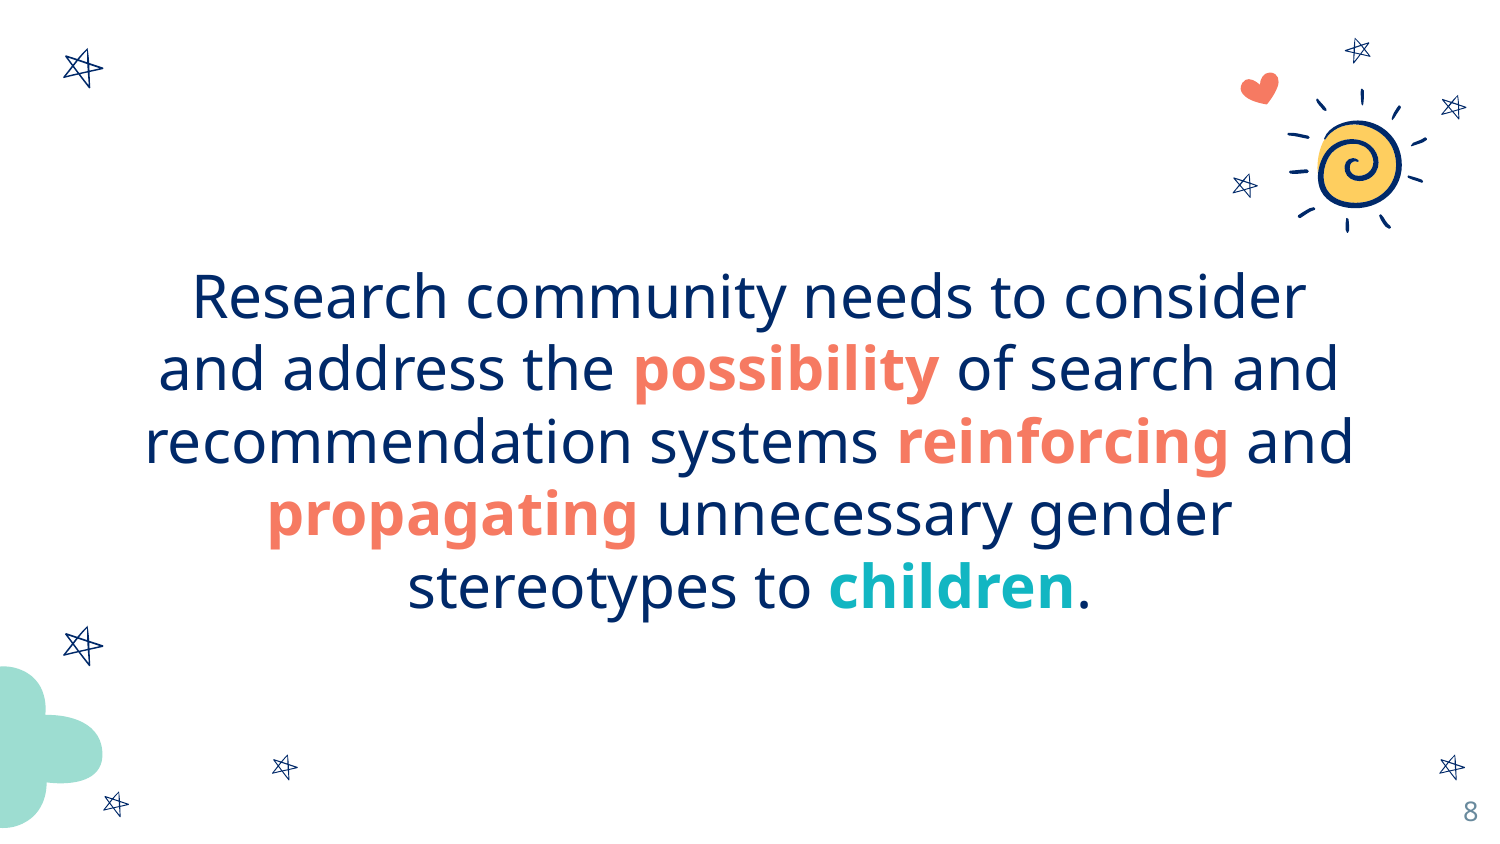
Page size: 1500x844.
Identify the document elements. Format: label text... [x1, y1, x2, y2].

title Research community needs to consider and address the possibility of search and recommendation systems reinforcing and propagating unnecessary gender stereotypes to children. [116, 242, 1383, 337]
slide_number ‹#› [1403, 779, 1494, 844]
